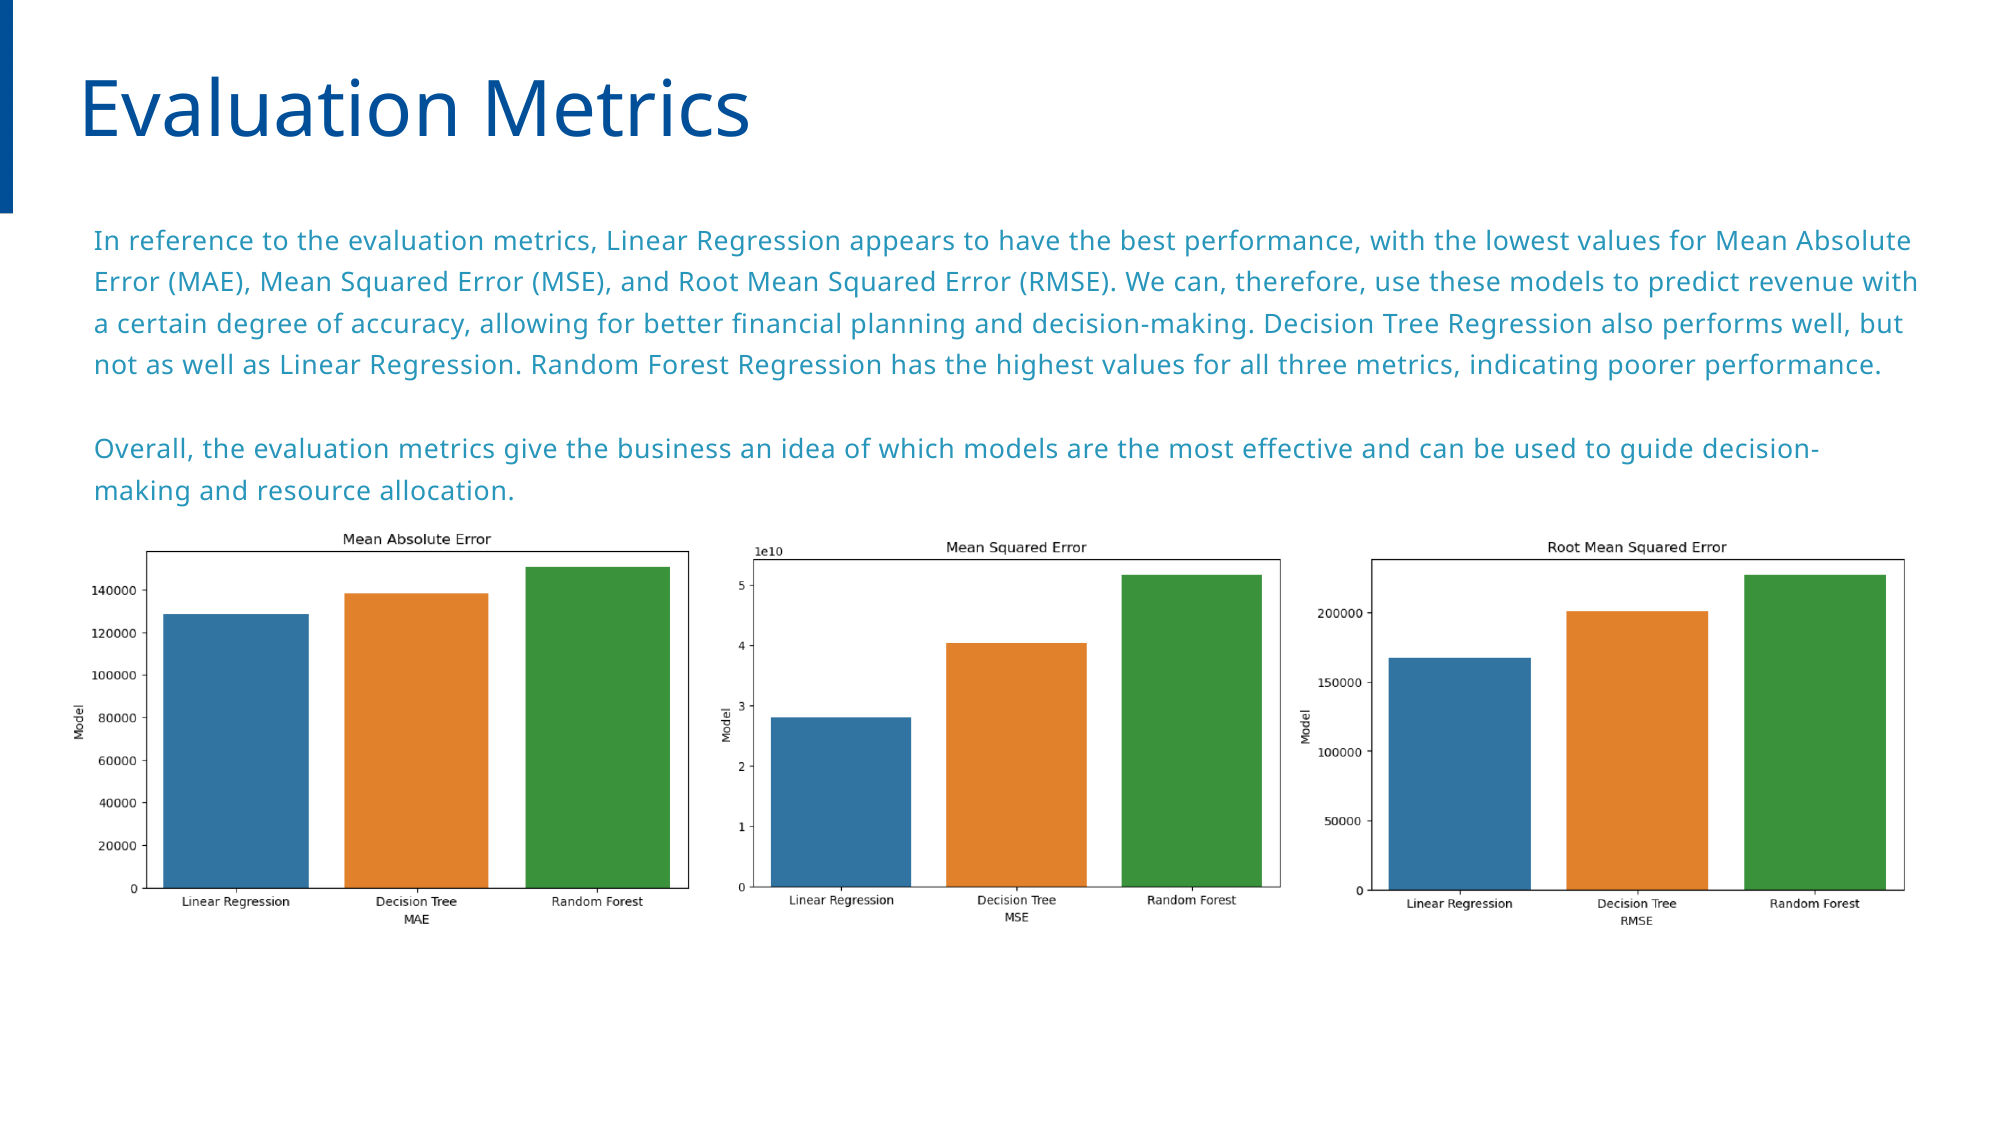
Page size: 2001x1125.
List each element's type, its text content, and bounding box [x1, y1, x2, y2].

picture [712, 530, 1287, 928]
text_box Evaluation Metrics [78, 69, 2000, 153]
picture [0, 0, 13, 215]
picture [1299, 529, 1919, 929]
text_box Overall, the evaluation metrics give the business an idea of which models are the most effective and can be used to guide decision-making and resource allocation. [93, 422, 1892, 532]
text_box In reference to the evaluation metrics, Linear Regression appears to have the best performance, with the lowest values for Mean Absolute Error (MAE), Mean Squared Error (MSE), and Root Mean Squared Error (RMSE). We can, therefore, use these models to predict revenue with a certain degree of accuracy, allowing for better financial planning and decision-making. Decision Tree Regression also performs well, but not as well as Linear Regression. Random Forest Regression has the highest values for all three metrics, indicating poorer performance. [93, 214, 1943, 399]
picture [62, 530, 702, 932]
